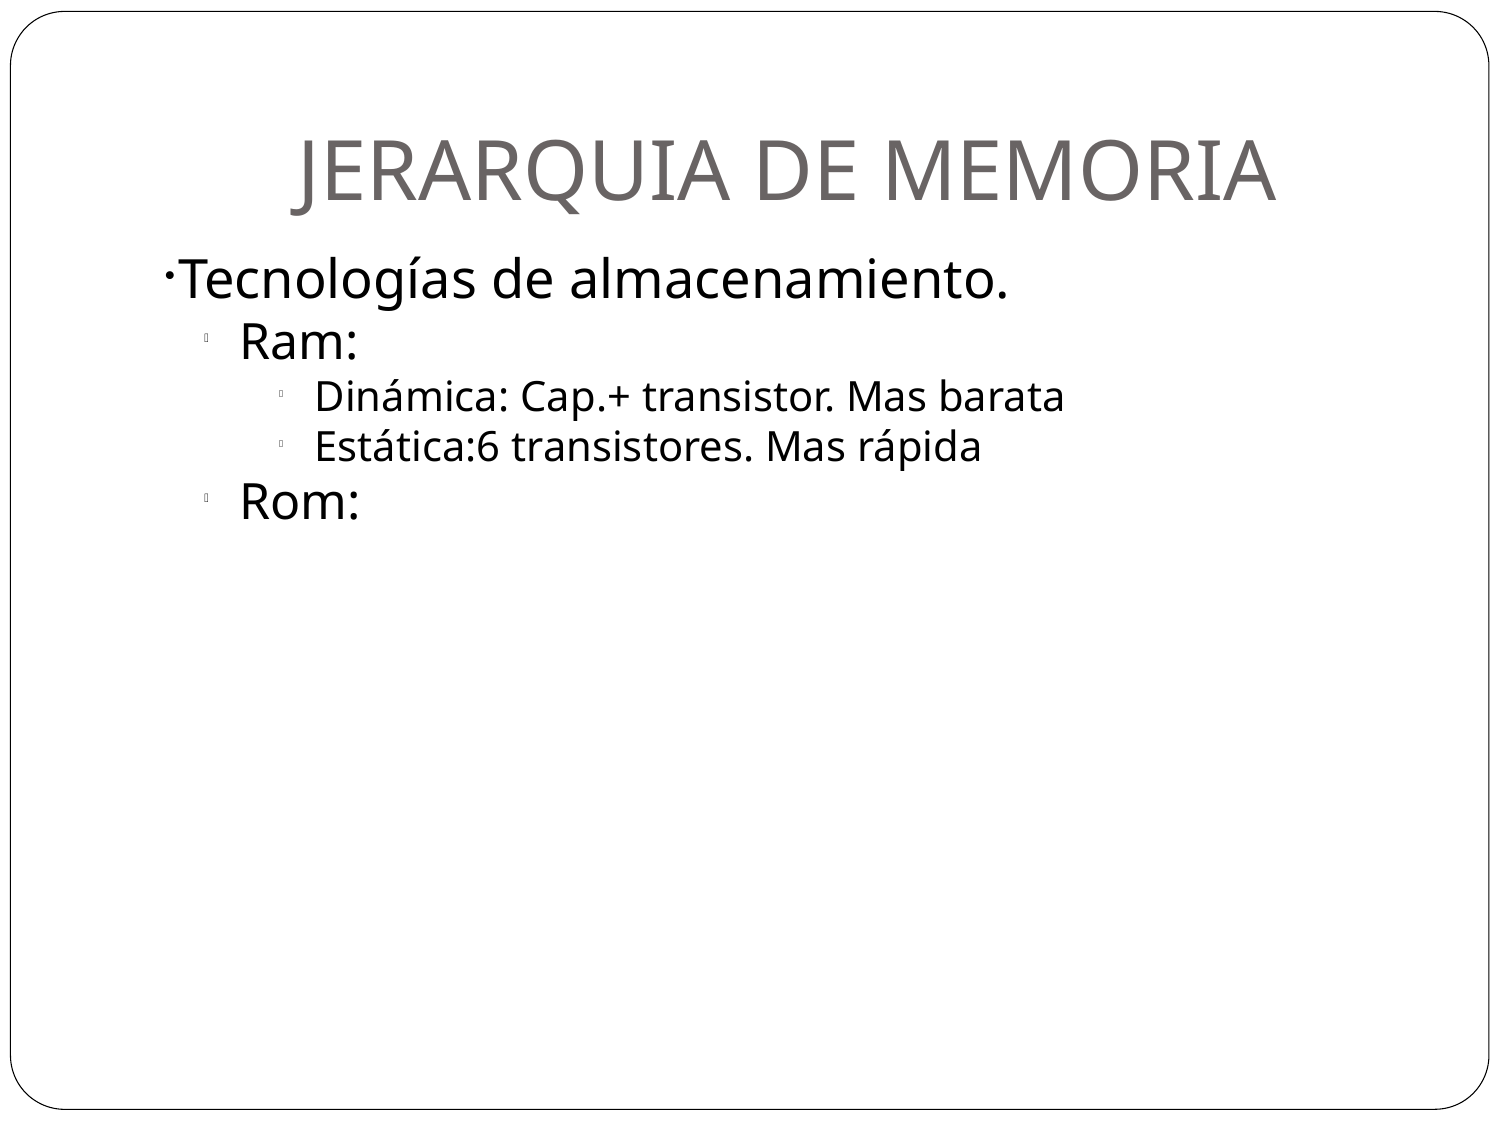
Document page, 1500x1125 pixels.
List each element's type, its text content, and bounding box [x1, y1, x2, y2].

text_box JERARQUIA DE MEMORIA [150, 45, 1425, 233]
text_box Tecnologías de almacenamiento. Ram: Dinámica: Cap.+ transistor. Mas barata Estática:6 transistores. Mas rápida Rom: [150, 237, 1425, 988]
